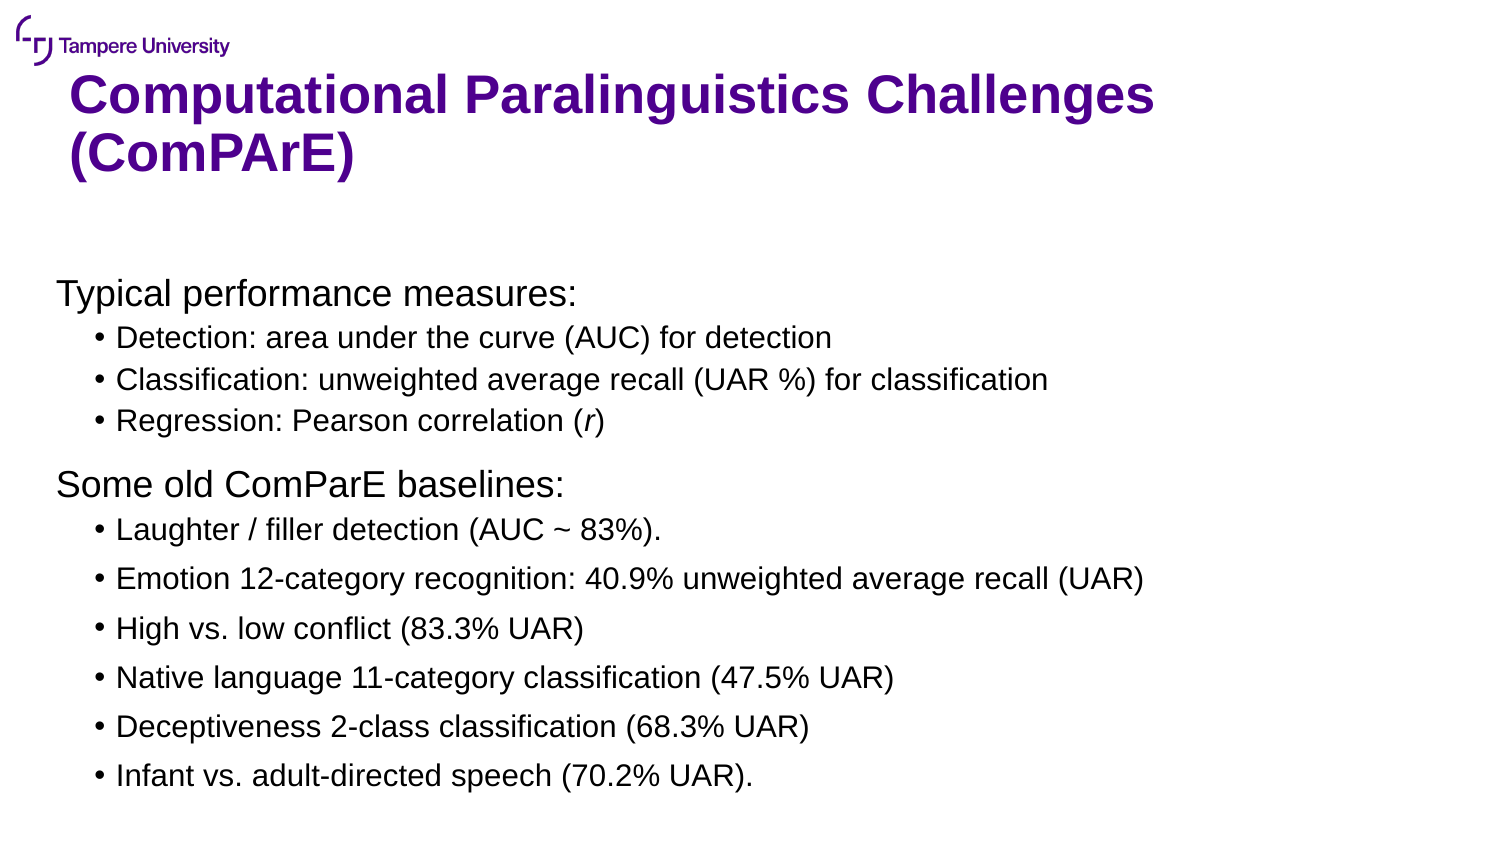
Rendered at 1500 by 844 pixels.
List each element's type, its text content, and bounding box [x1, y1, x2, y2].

list Typical performance measures: Detection: area under the curve (AUC) for detection Classification: unweighted average recall (UAR %) for classification Regression: Pearson correlation (r) Some old ComParE baselines: Laughter / filler detection (AUC ~ 83%). Emotion 12-category recognition: 40.9% unweighted average recall (UAR) High vs. low conflict (83.3% UAR) Native language 11-category classification (47.5% UAR) Deceptiveness 2-class classification (68.3% UAR) Infant vs. adult-directed speech (70.2% UAR). [40, 238, 1405, 797]
title Computational Paralinguistics Challenges (ComPArE) [54, 58, 1241, 192]
picture [15, 14, 230, 66]
